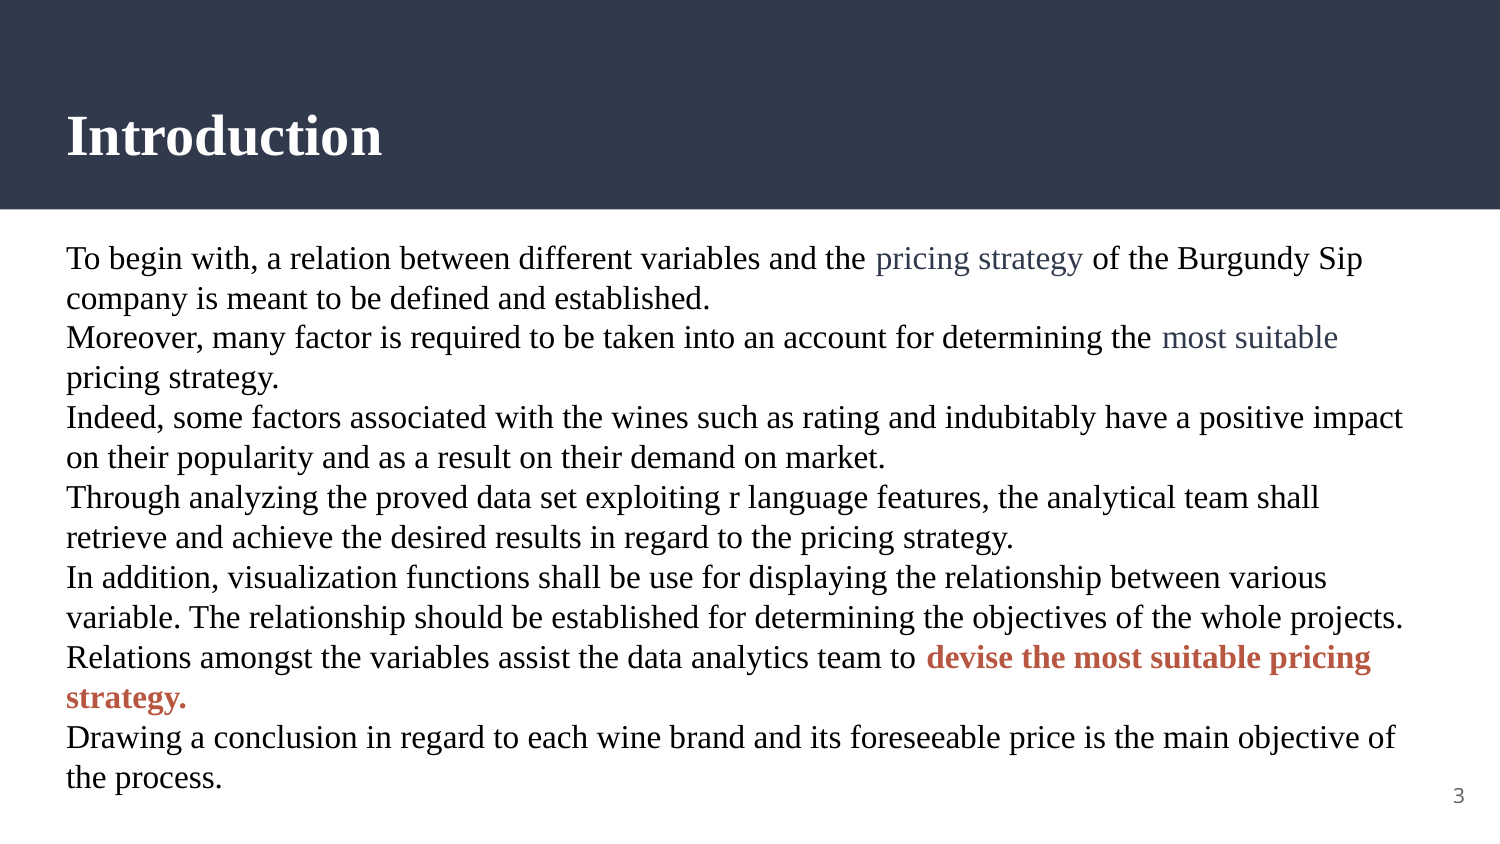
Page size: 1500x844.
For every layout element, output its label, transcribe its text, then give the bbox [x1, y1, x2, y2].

title Introduction [51, 82, 1449, 185]
slide_number 3 [1389, 764, 1480, 830]
text_box To begin with, a relation between different variables and the pricing strategy of the Burgundy Sip company is meant to be defined and established. Moreover, many factor is required to be taken into an account for determining the most suitable pricing strategy. Indeed, some factors associated with the wines such as rating and indubitably have a positive impact on their popularity and as a result on their demand on market. Through analyzing the proved data set exploiting r language features, the analytical team shall retrieve and achieve the desired results in regard to the pricing strategy. In addition, visualization functions shall be use for displaying the relationship between various variable. The relationship should be established for determining the objectives of the whole projects. Relations amongst the variables assist the data analytics team to devise the most suitable pricing strategy. Drawing a conclusion in regard to each wine brand and its foreseeable price is the main objective of the process. [51, 220, 1436, 844]
